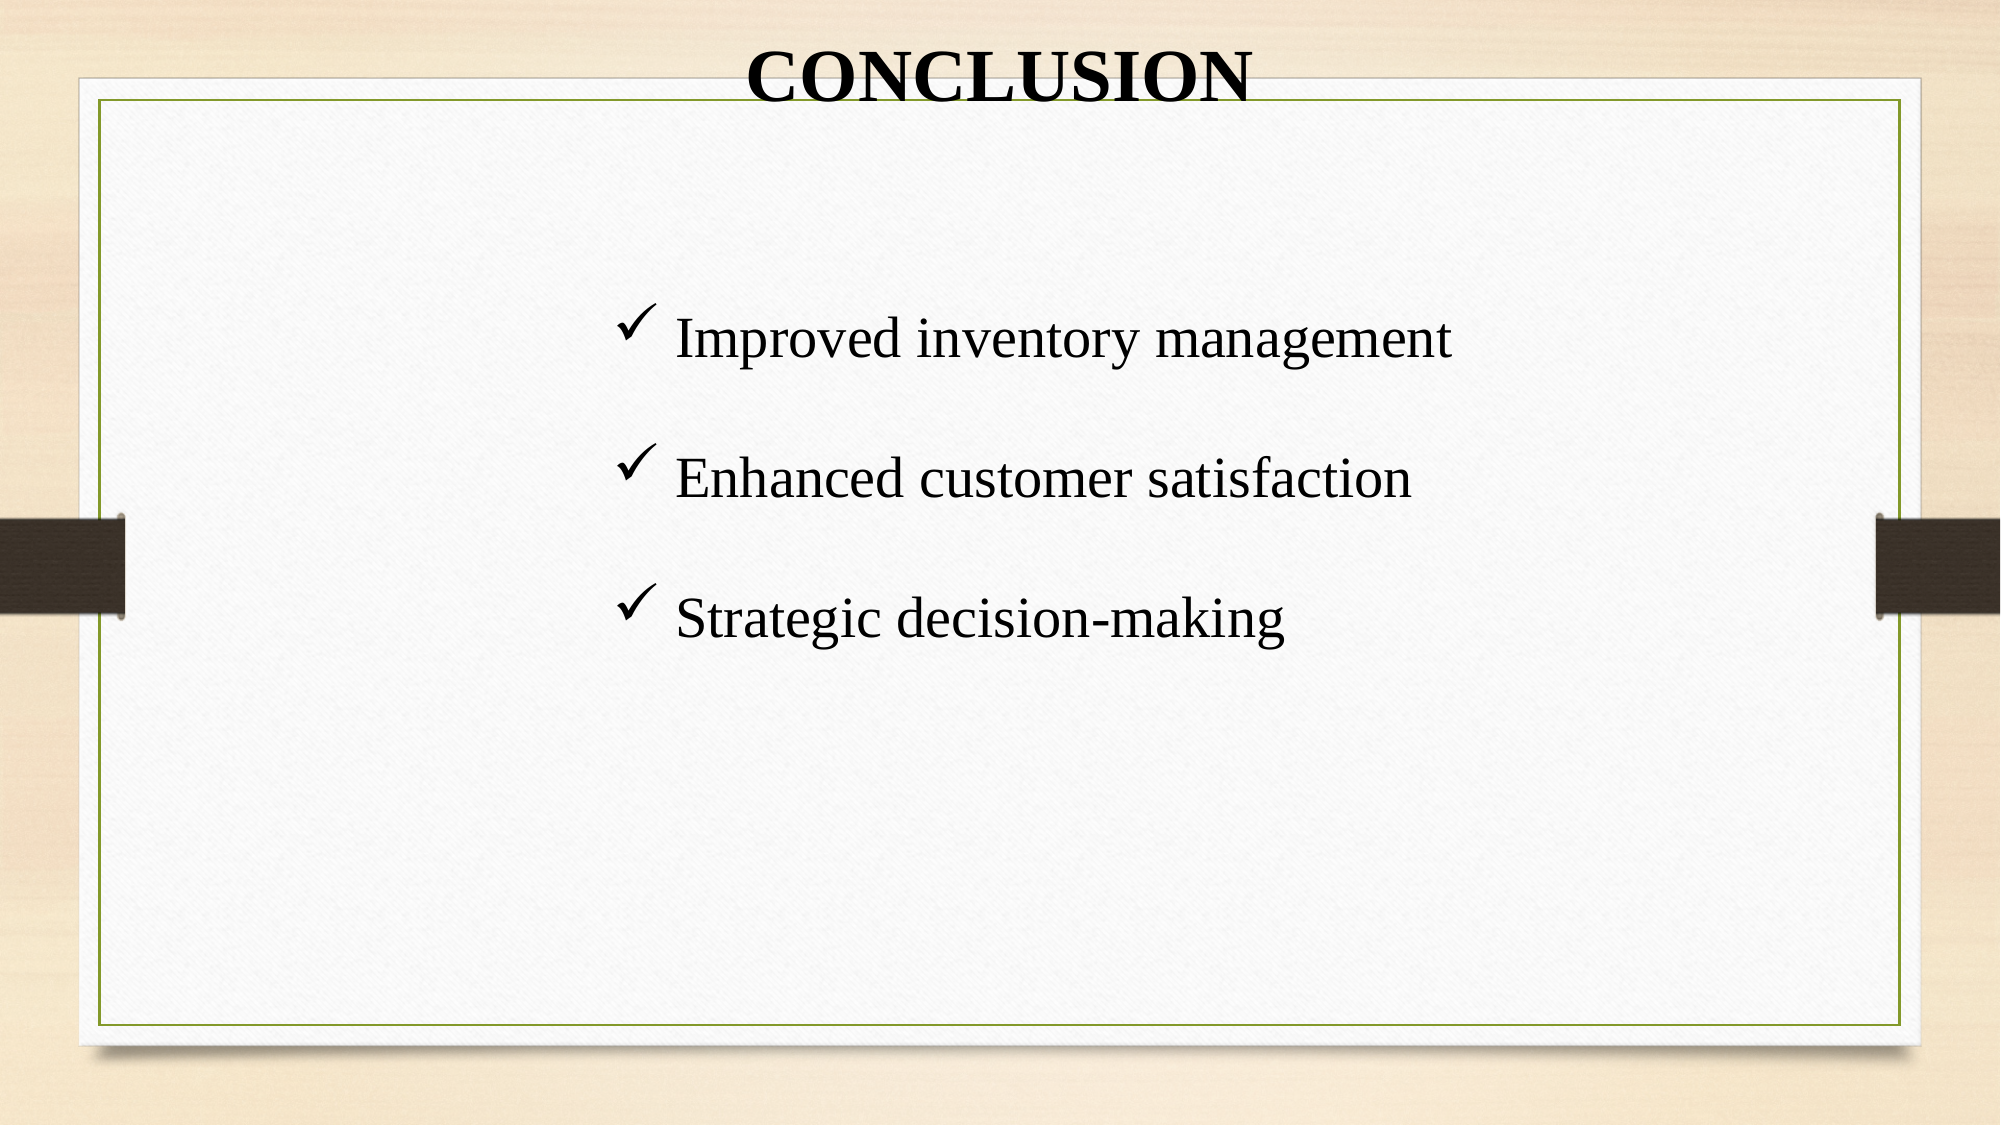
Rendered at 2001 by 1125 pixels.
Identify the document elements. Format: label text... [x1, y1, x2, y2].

picture [0, 0, 2001, 1125]
text_box CONCLUSION [476, 18, 1524, 124]
text_box Improved inventory management Enhanced customer satisfaction Strategic decision-making [597, 292, 1500, 657]
